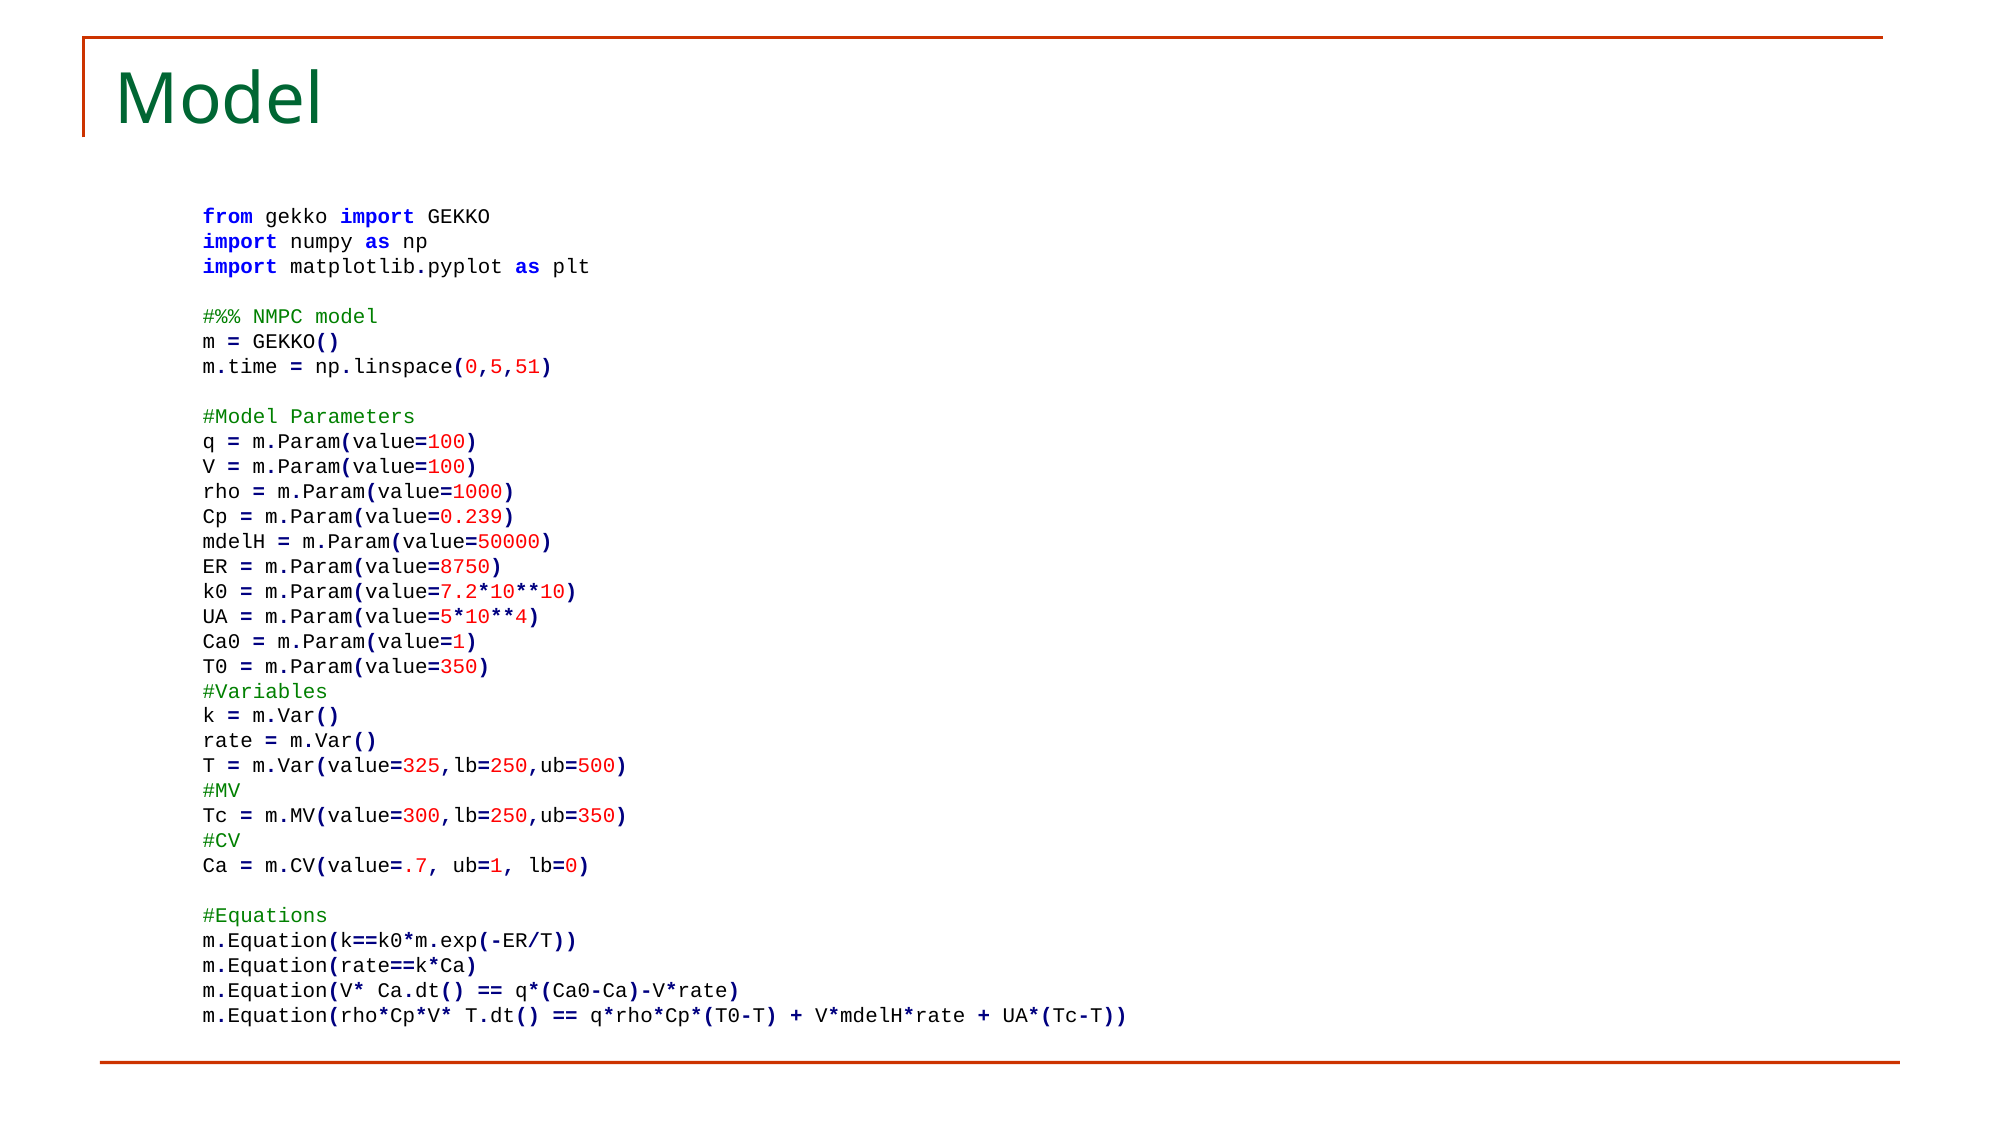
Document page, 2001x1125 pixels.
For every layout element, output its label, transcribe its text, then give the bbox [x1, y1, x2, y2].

title Model [99, 45, 1900, 163]
text_box from gekko import GEKKO import numpy as np import matplotlib.pyplot as plt #%% NMPC model m = GEKKO() m.time = np.linspace(0,5,51) #Model Parameters q = m.Param(value=100) V = m.Param(value=100) rho = m.Param(value=1000) Cp = m.Param(value=0.239) mdelH = m.Param(value=50000) ER = m.Param(value=8750) k0 = m.Param(value=7.2*10**10) UA = m.Param(value=5*10**4) Ca0 = m.Param(value=1) T0 = m.Param(value=350) #Variables k = m.Var() rate = m.Var() T = m.Var(value=325,lb=250,ub=500) #MV Tc = m.MV(value=300,lb=250,ub=350) #CV Ca = m.CV(value=.7, ub=1, lb=0) #Equations m.Equation(k==k0*m.exp(-ER/T)) m.Equation(rate==k*Ca) m.Equation(V* Ca.dt() == q*(Ca0-Ca)-V*rate) m.Equation(rho*Cp*V* T.dt() == q*rho*Cp*(T0-T) + V*mdelH*rate + UA*(Tc-T)) [187, 195, 1181, 1035]
